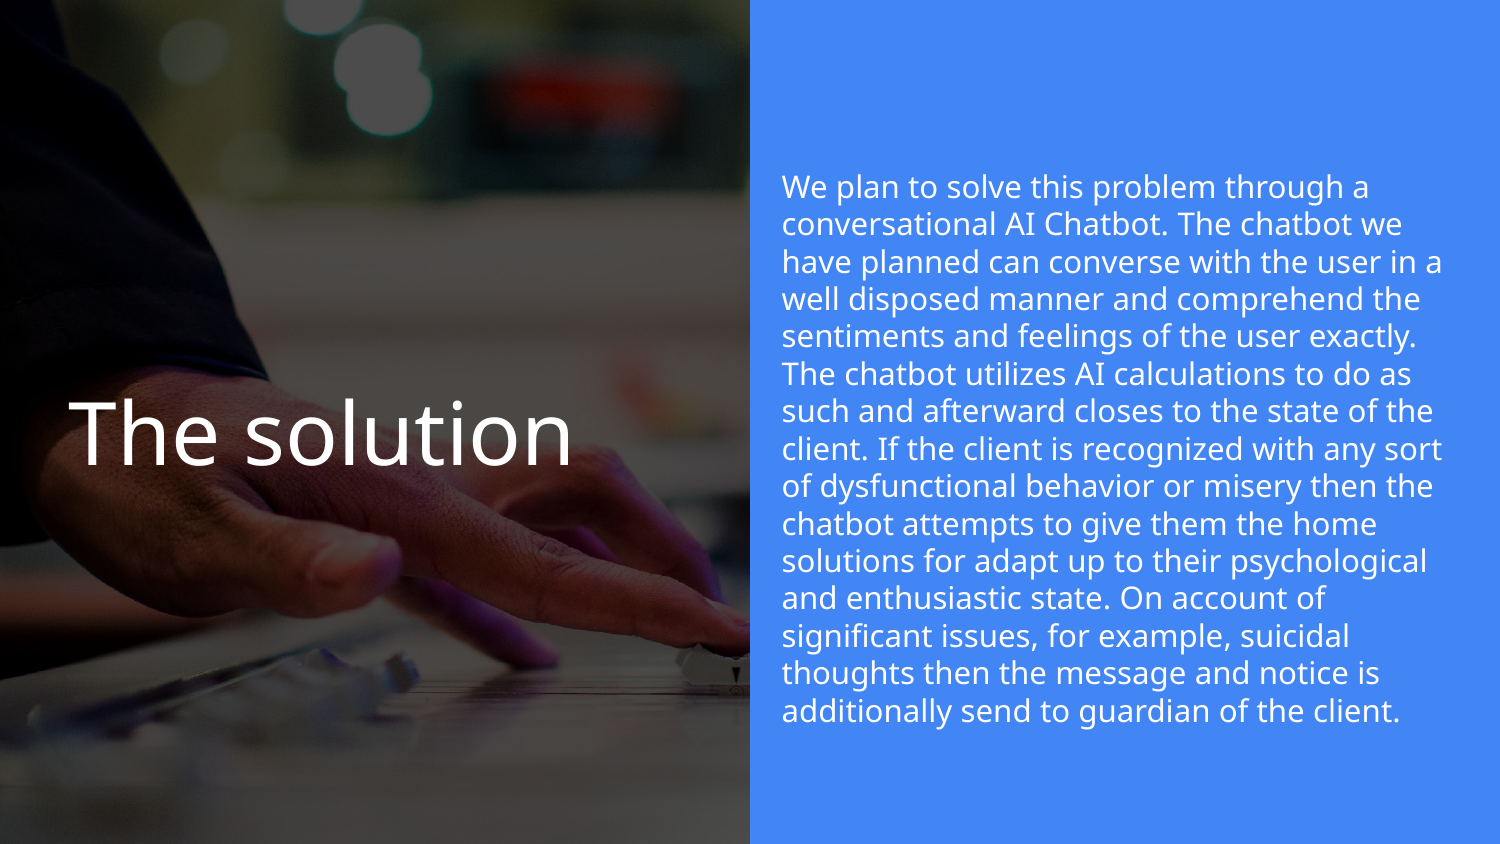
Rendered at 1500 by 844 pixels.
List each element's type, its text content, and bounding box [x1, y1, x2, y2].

list We plan to solve this problem through a conversational AI Chatbot. The chatbot we have planned can converse with the user in a well disposed manner and comprehend the sentiments and feelings of the user exactly. The chatbot utilizes AI calculations to do as such and afterward closes to the state of the client. If the client is recognized with any sort of dysfunctional behavior or misery then the chatbot attempts to give them the home solutions for adapt up to their psychological and enthusiastic state. On account of significant issues, for example, suicidal thoughts then the message and notice is additionally send to guardian of the client. [766, 152, 1485, 732]
picture [0, 0, 751, 844]
